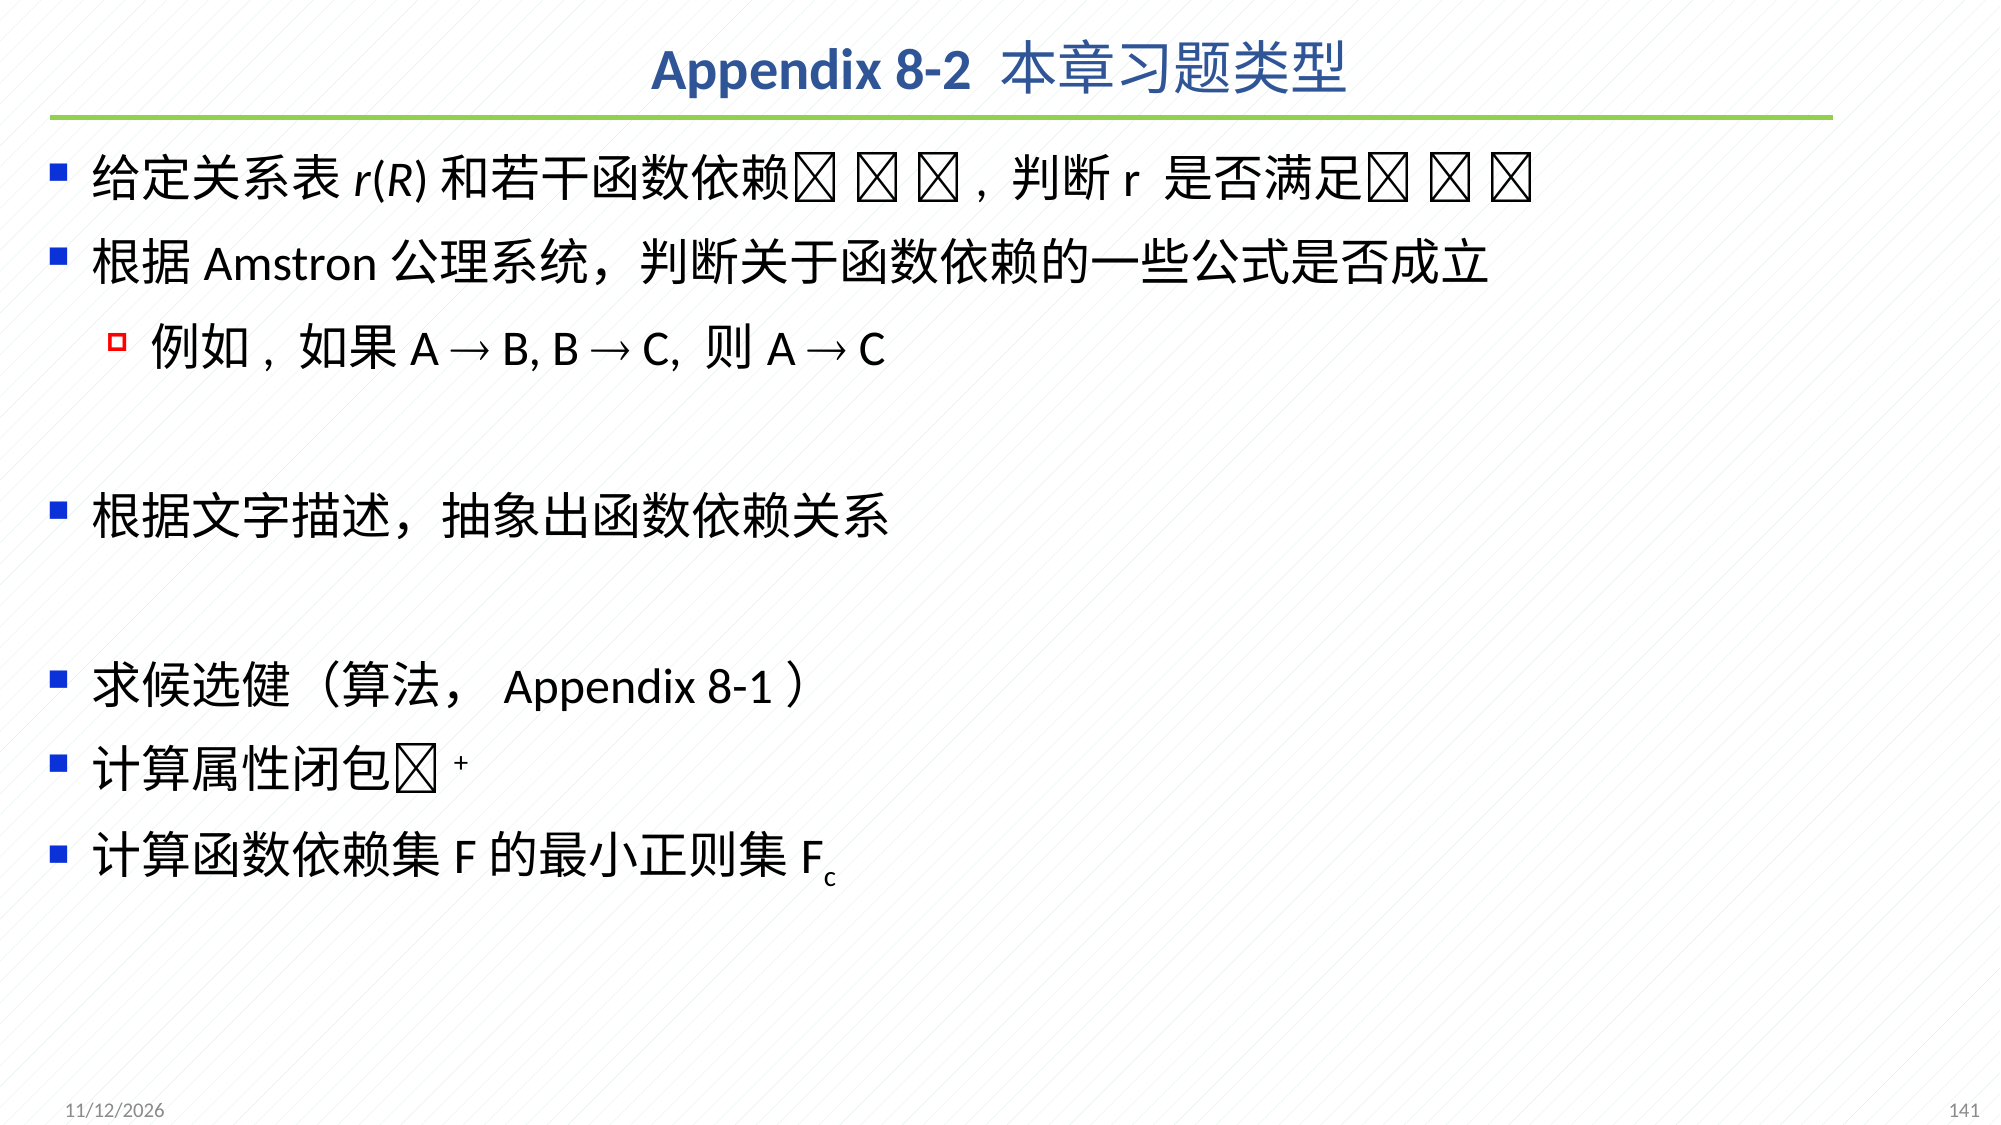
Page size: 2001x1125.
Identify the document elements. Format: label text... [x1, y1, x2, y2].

list 给定关系表r(R)和若干函数依赖  , 判断r 是否满足   根据Amstron公理系统，判断关于函数依赖的一些公式是否成立 例如, 如果A  B, B  C, 则A  C 根据文字描述，抽象出函数依赖关系 求候选健（算法，Appendix 8-1） 计算属性闭包+ 计算函数依赖集F的最小正则集Fc [32, 126, 1974, 1081]
title Appendix 8-2 本章习题类型 [50, 13, 1949, 126]
slide_number 141 [1545, 1079, 1996, 1125]
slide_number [49, 1079, 500, 1125]
